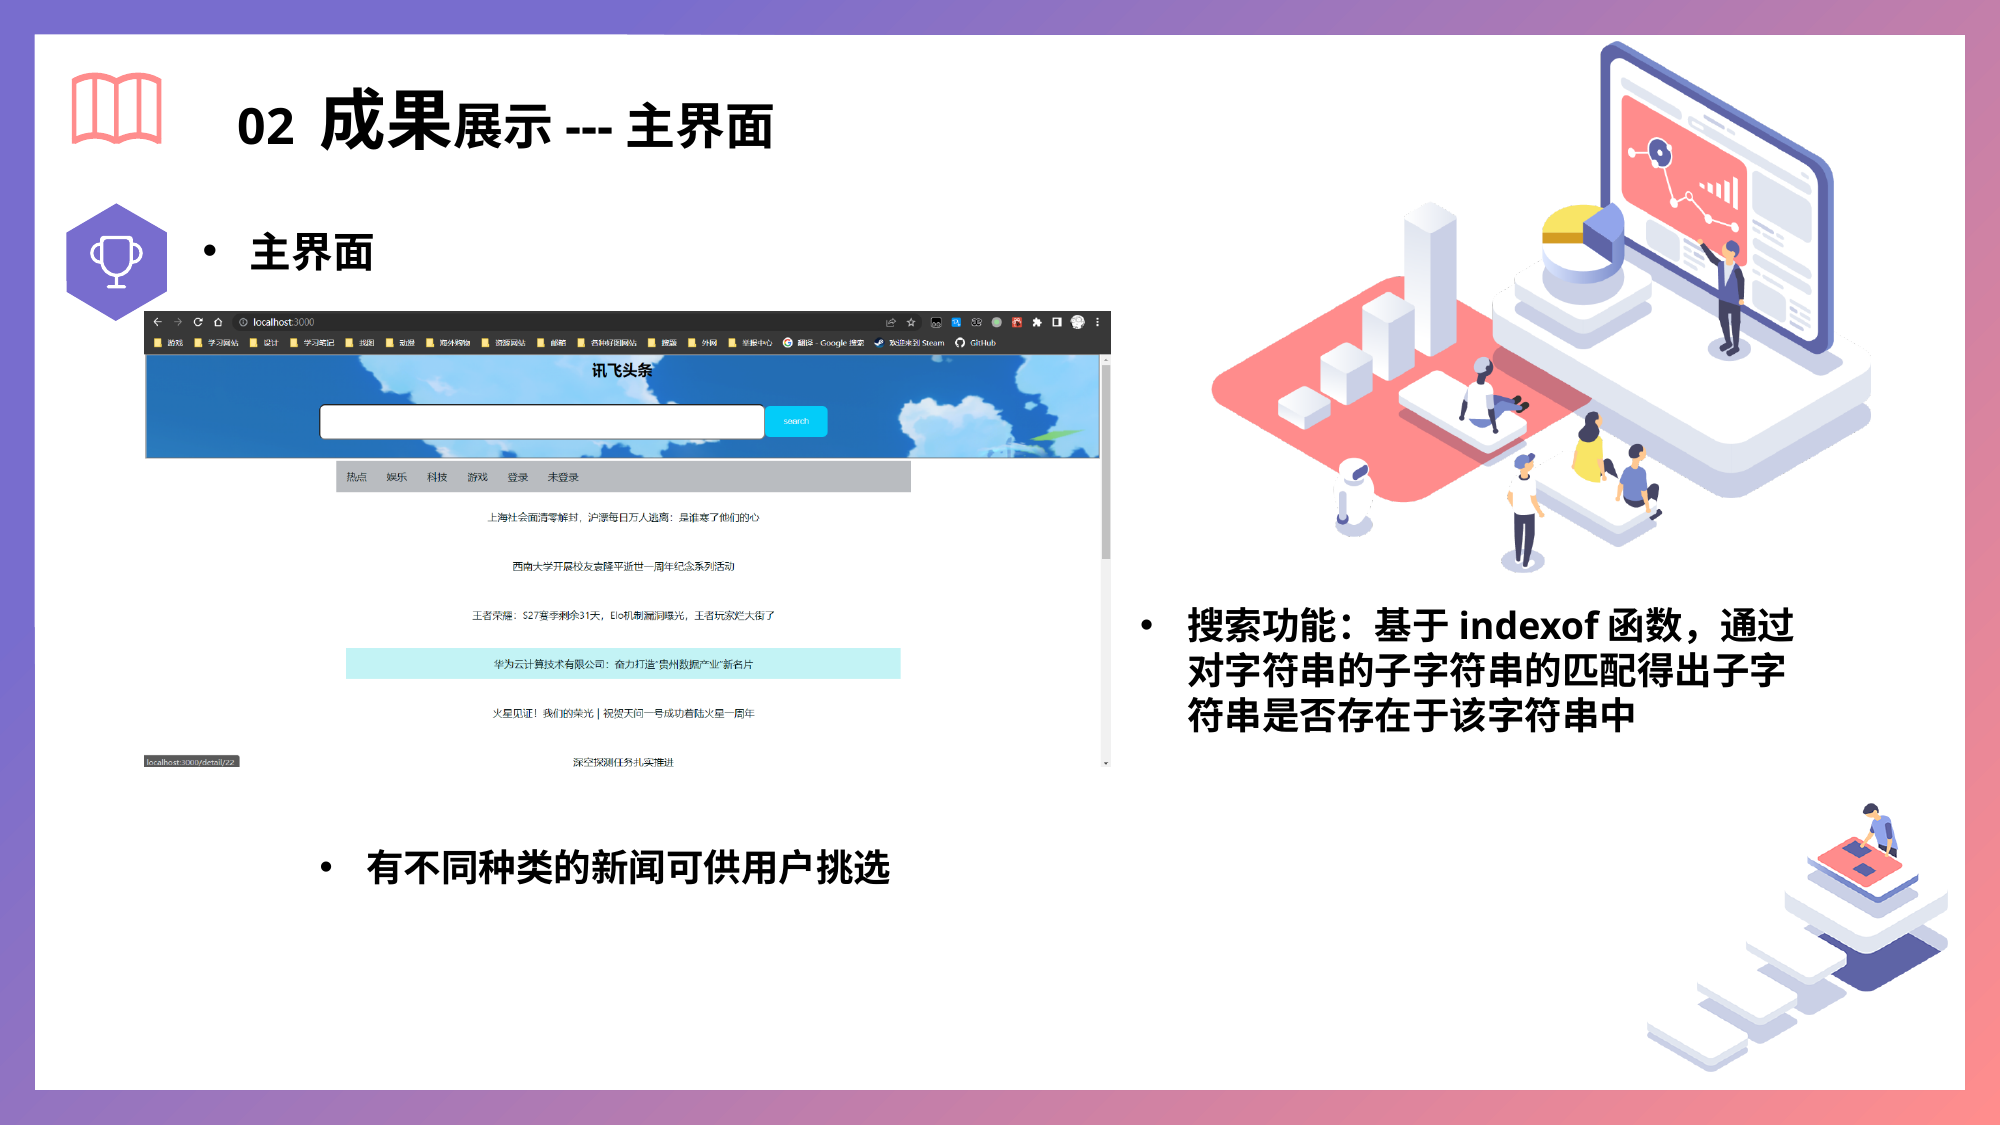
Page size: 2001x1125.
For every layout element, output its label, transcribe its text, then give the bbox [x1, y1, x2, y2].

text_box [70, 71, 161, 146]
picture [144, 311, 1111, 767]
text_box [0, 0, 2000, 1125]
text_box 有不同种类的新闻可供用户挑选 [304, 836, 1338, 897]
picture [1211, 41, 1871, 573]
picture [1646, 803, 1948, 1072]
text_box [66, 203, 167, 321]
text_box 02 成果展示---主界面 [161, 70, 852, 166]
text_box 主界面 [188, 218, 1211, 283]
text_box 搜索功能：基于indexof函数，通过对字符串的子字符串的匹配得出子字符串是否存在于该字符串中 [1125, 594, 1839, 744]
